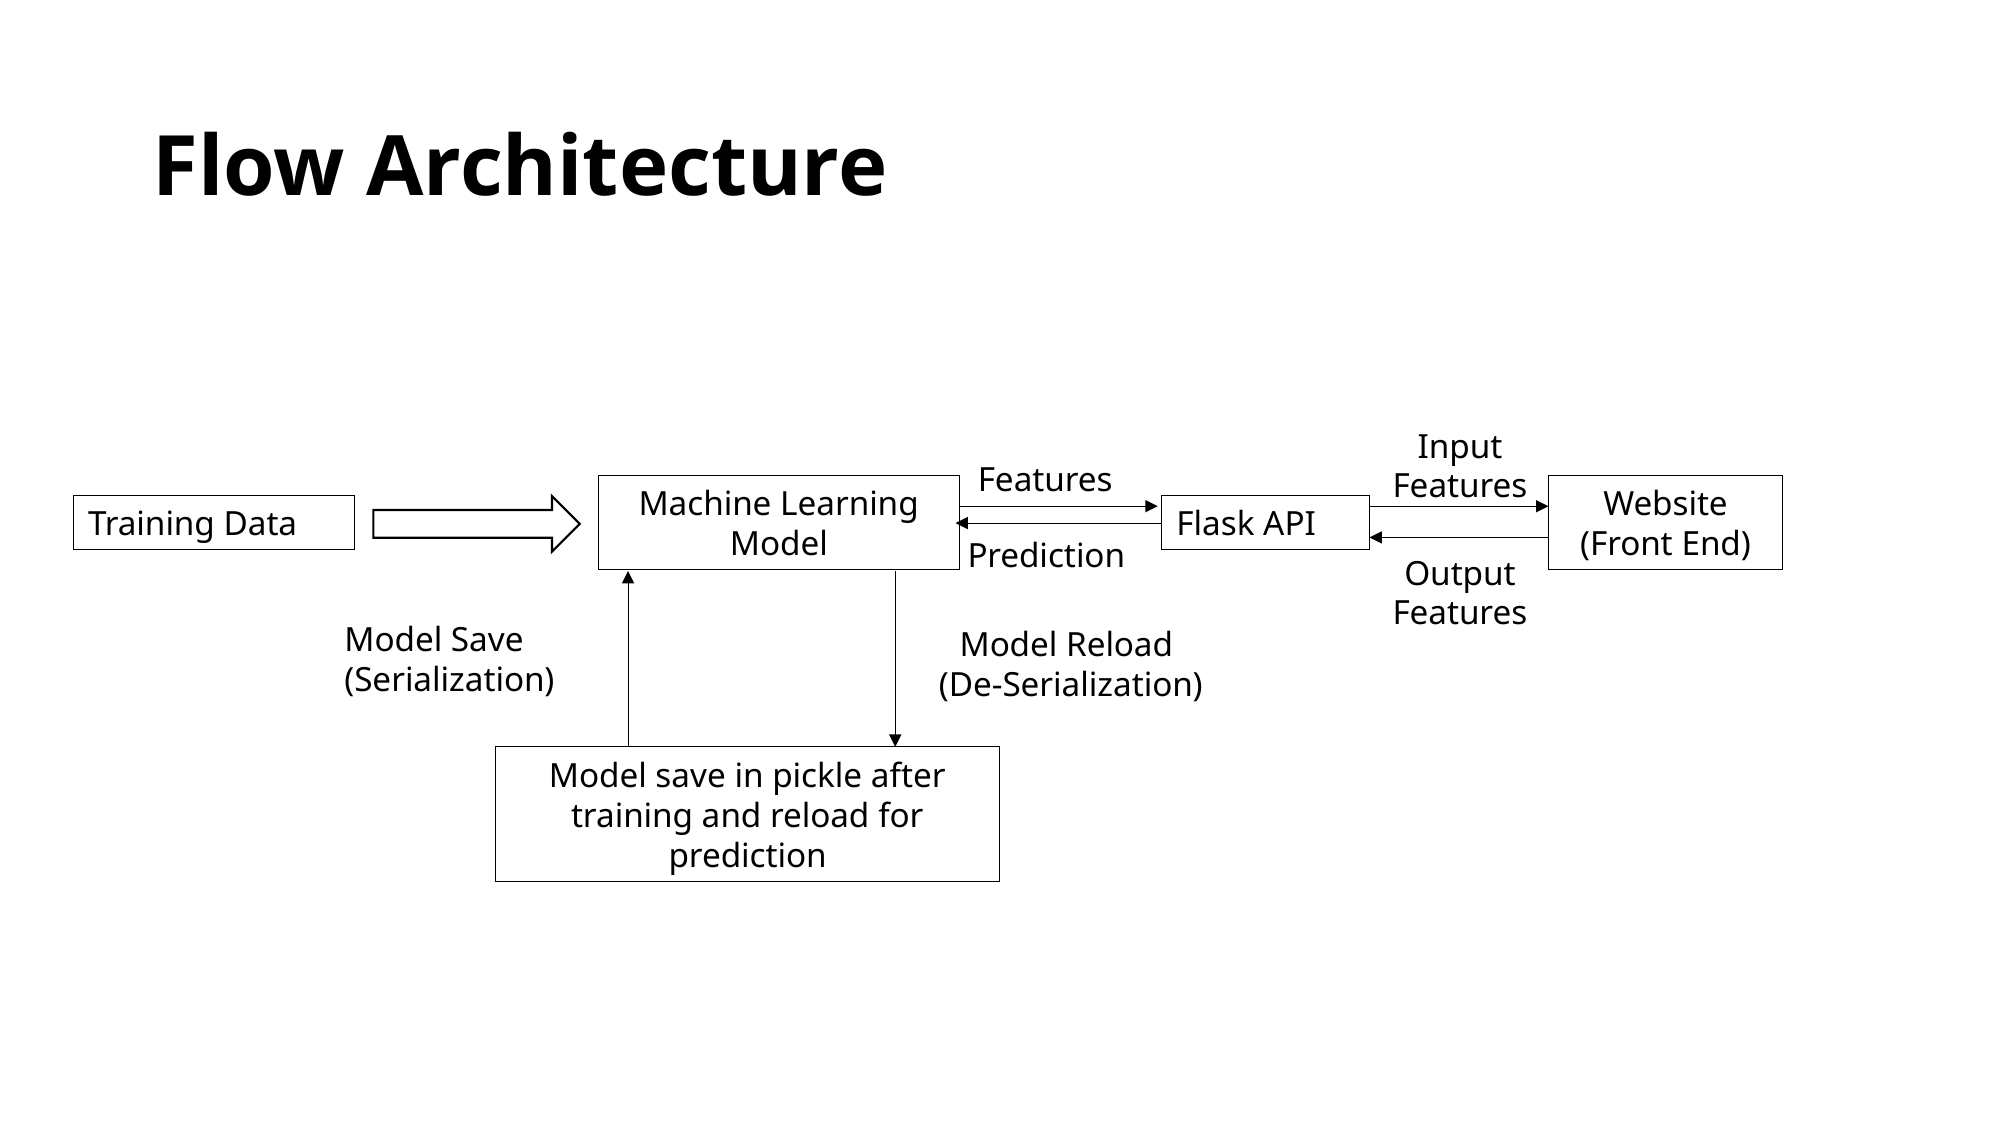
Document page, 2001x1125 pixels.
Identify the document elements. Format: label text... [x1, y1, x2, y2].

text_box Model save in pickle after training and reload for prediction [495, 746, 1000, 882]
text_box Model Save (Serialization) [329, 610, 624, 706]
text_box [372, 493, 582, 555]
text_box Model Reload (De-Serialization) [896, 615, 1252, 711]
text_box Flask API [1161, 495, 1370, 550]
text_box Input Features [1356, 417, 1565, 512]
text_box Features [963, 450, 1162, 506]
text_box Website (Front End) [1548, 475, 1783, 570]
text_box Prediction [952, 526, 1173, 581]
title Flow Architecture [137, 59, 1863, 278]
text_box Output Features [1362, 544, 1558, 639]
text_box Training Data [73, 495, 355, 550]
text_box Machine Learning Model [598, 475, 960, 570]
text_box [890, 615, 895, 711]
